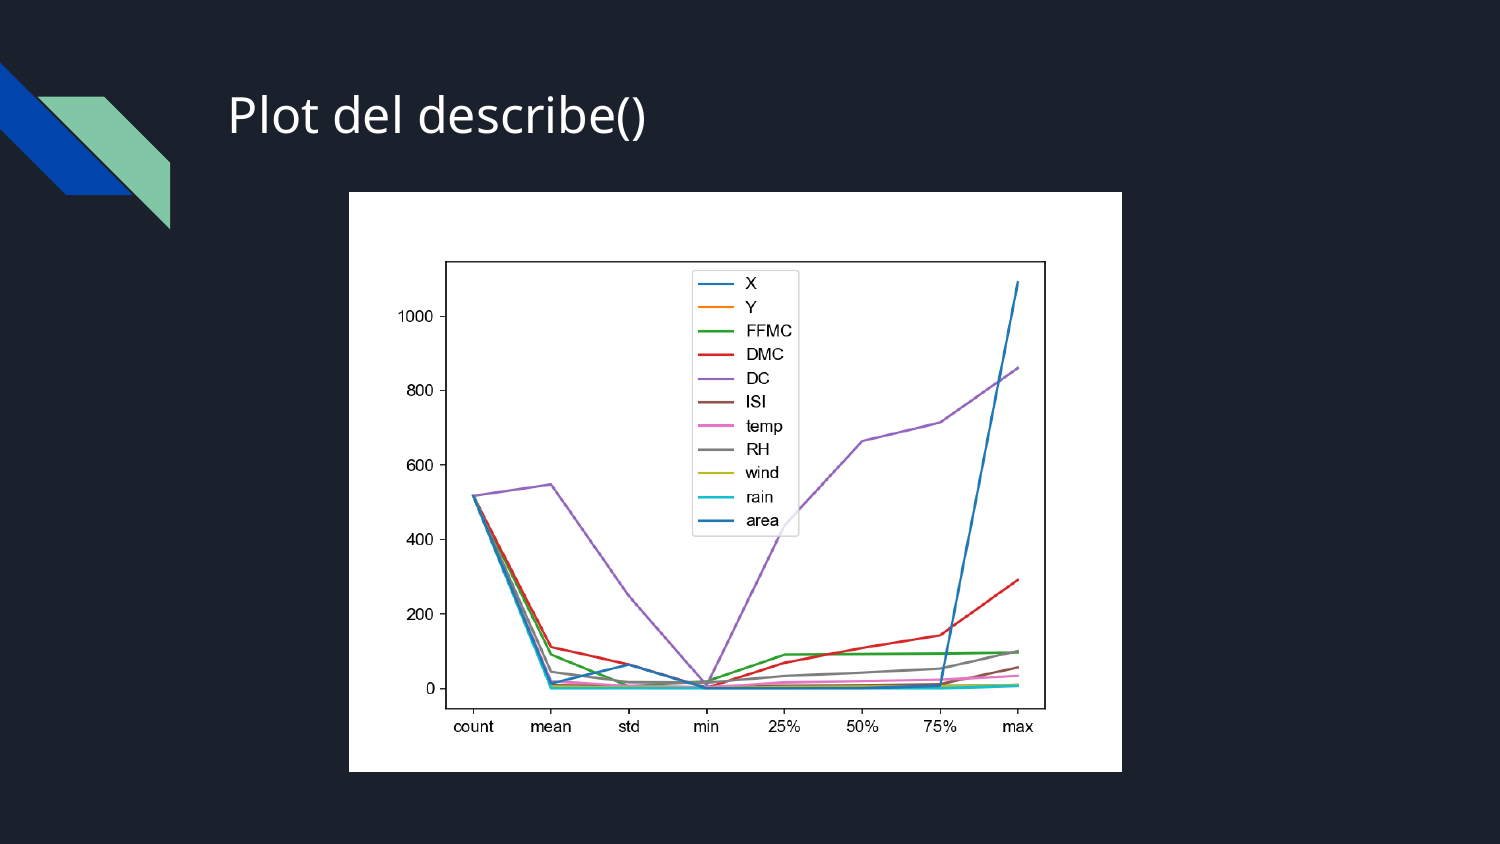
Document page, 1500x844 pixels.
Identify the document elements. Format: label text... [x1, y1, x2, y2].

title Plot del describe() [212, 64, 1368, 215]
picture [348, 192, 1122, 772]
